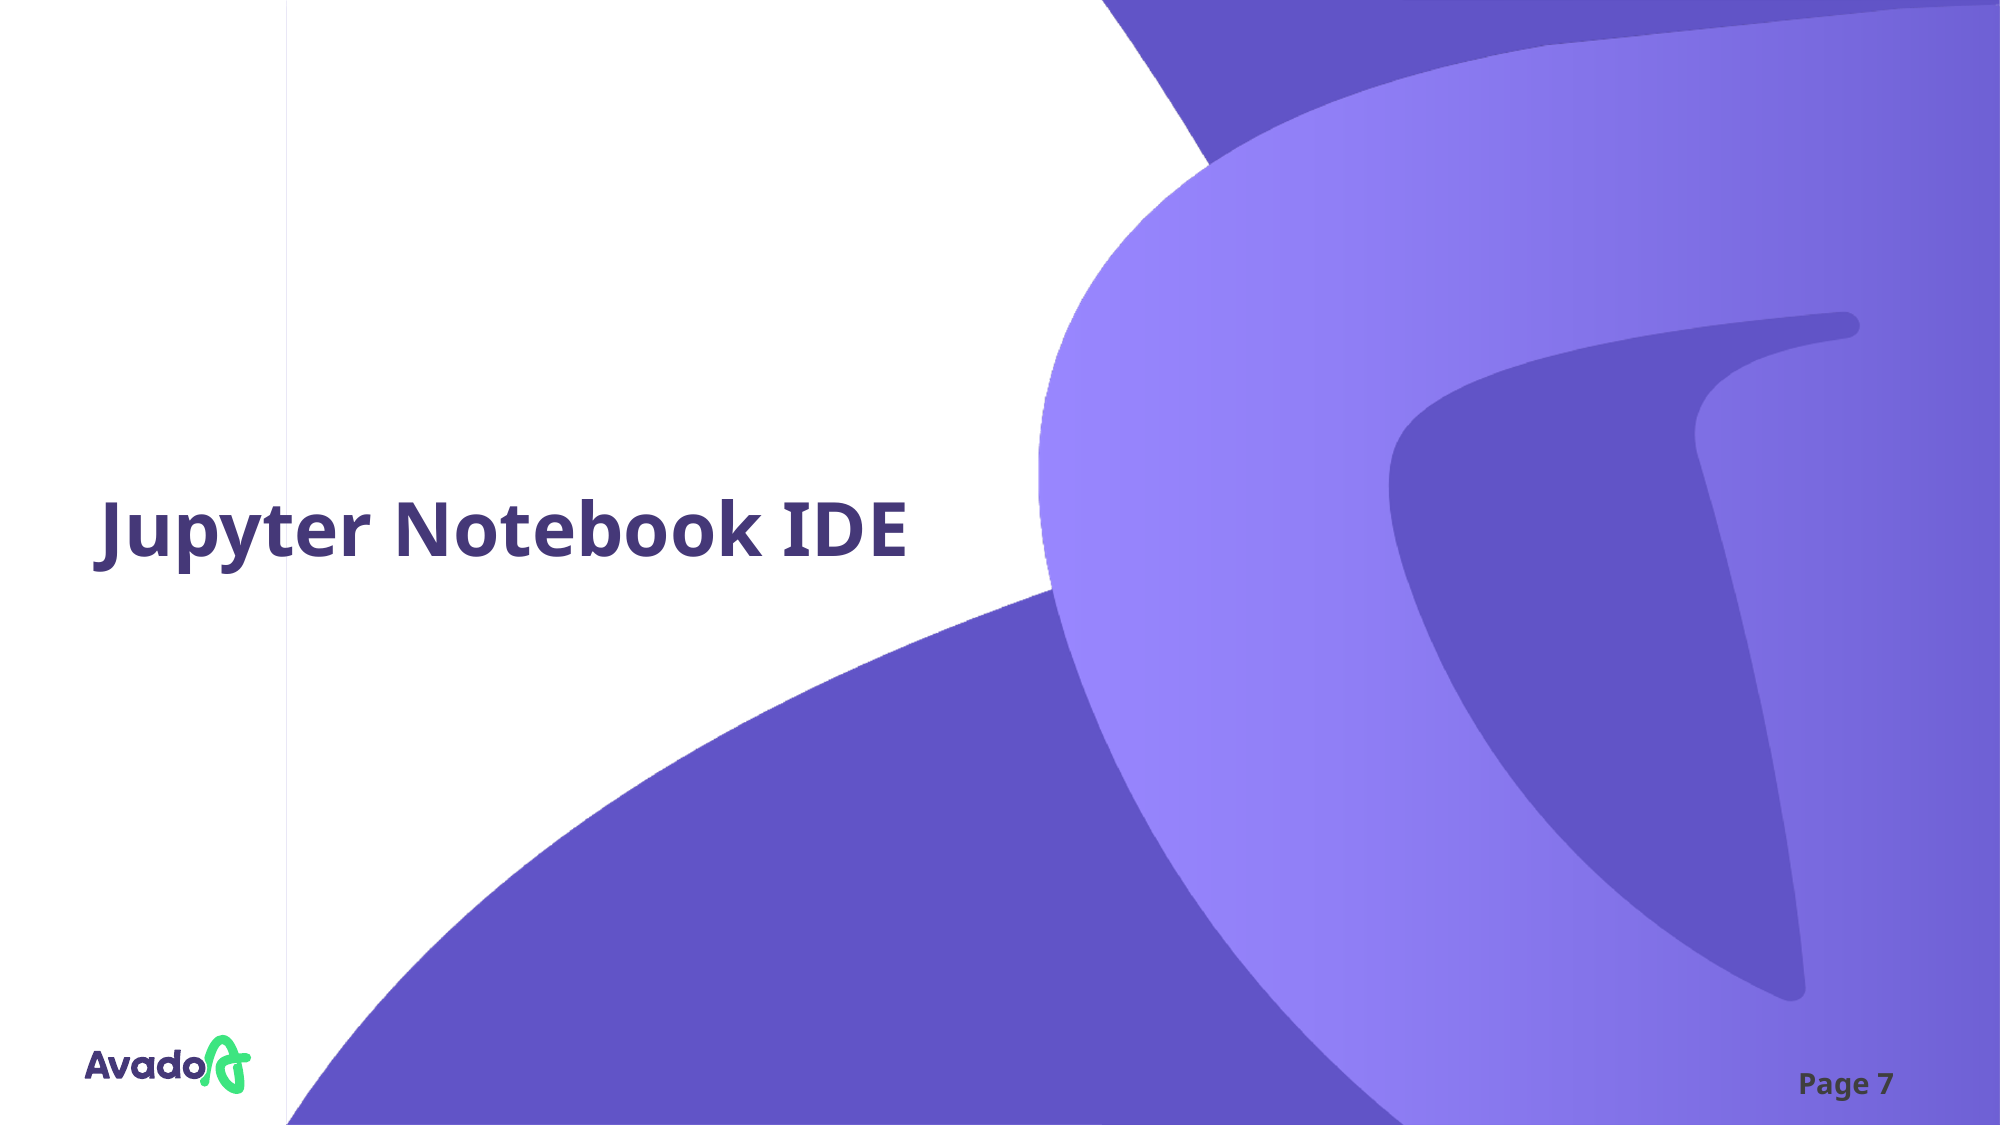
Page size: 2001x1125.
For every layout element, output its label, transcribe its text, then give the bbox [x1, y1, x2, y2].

title Jupyter Notebook IDE [84, 222, 1013, 581]
text_box Page 7 [1783, 1057, 2000, 1125]
picture [286, 0, 2000, 1125]
